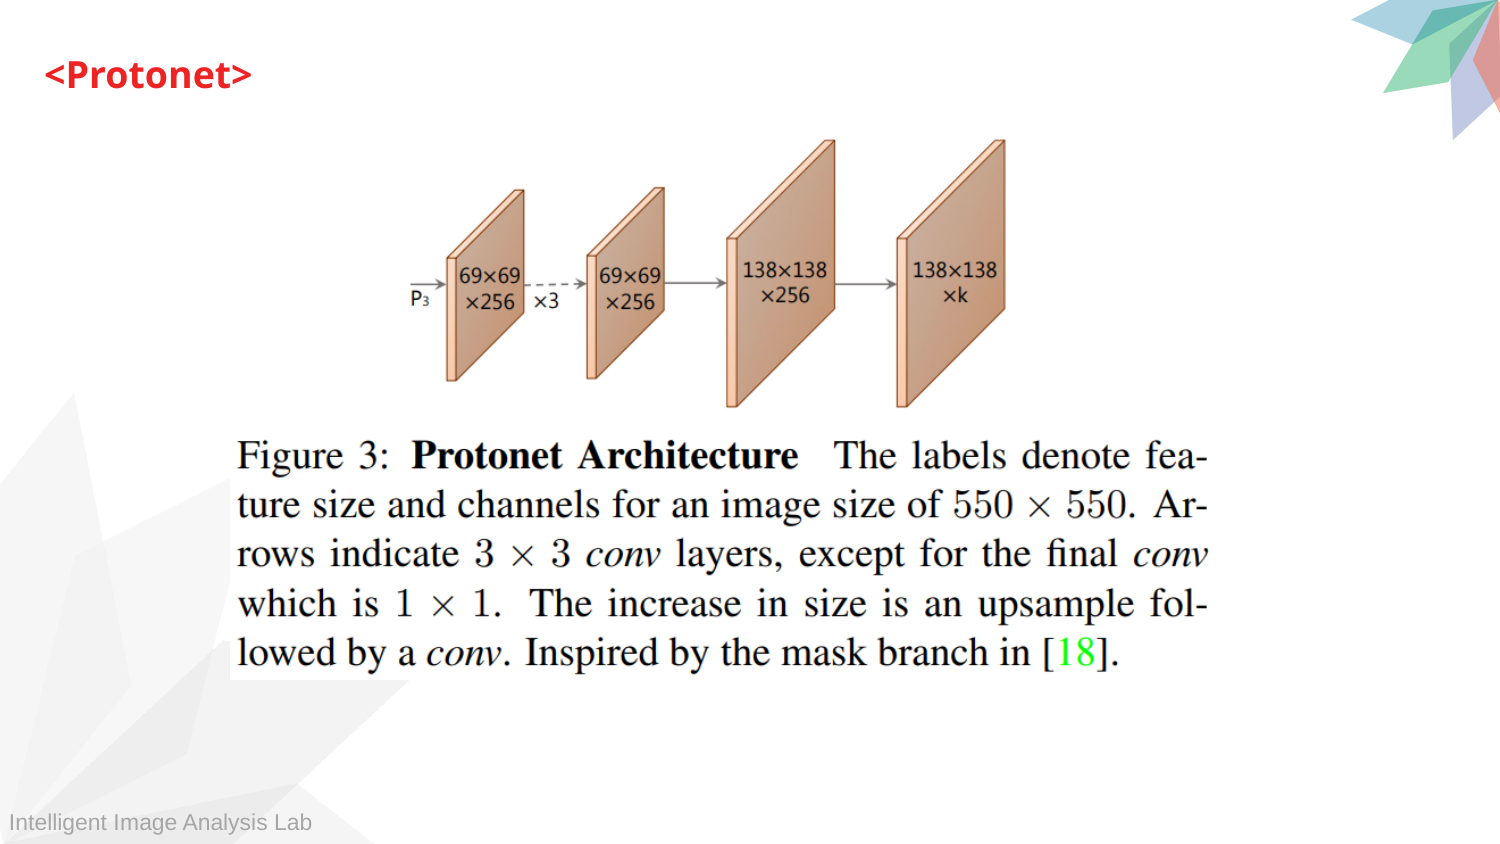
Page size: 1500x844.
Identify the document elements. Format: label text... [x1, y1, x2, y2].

picture [0, 0, 1500, 844]
text_box <Protonet> [29, 43, 783, 104]
